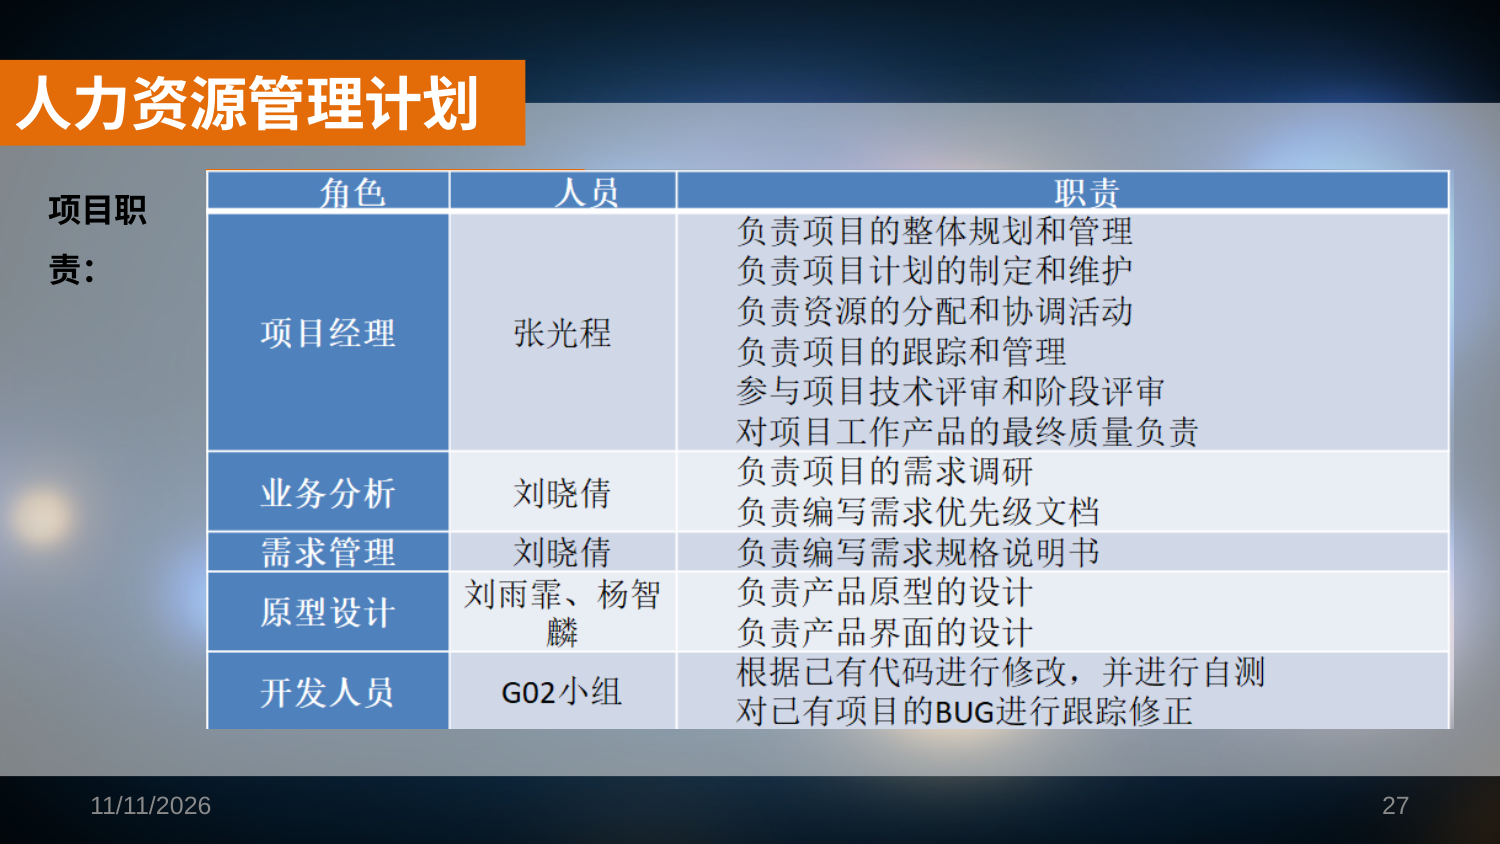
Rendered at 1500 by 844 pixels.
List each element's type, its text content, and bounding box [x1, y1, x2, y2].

picture [0, 0, 1500, 102]
text_box 人力资源管理计划 [0, 59, 526, 145]
text_box 项目职责： [0, 161, 224, 297]
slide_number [74, 781, 426, 828]
slide_number 27 [1074, 781, 1426, 828]
picture [206, 169, 1455, 730]
text_box [0, 102, 1500, 777]
picture [0, 777, 1500, 844]
